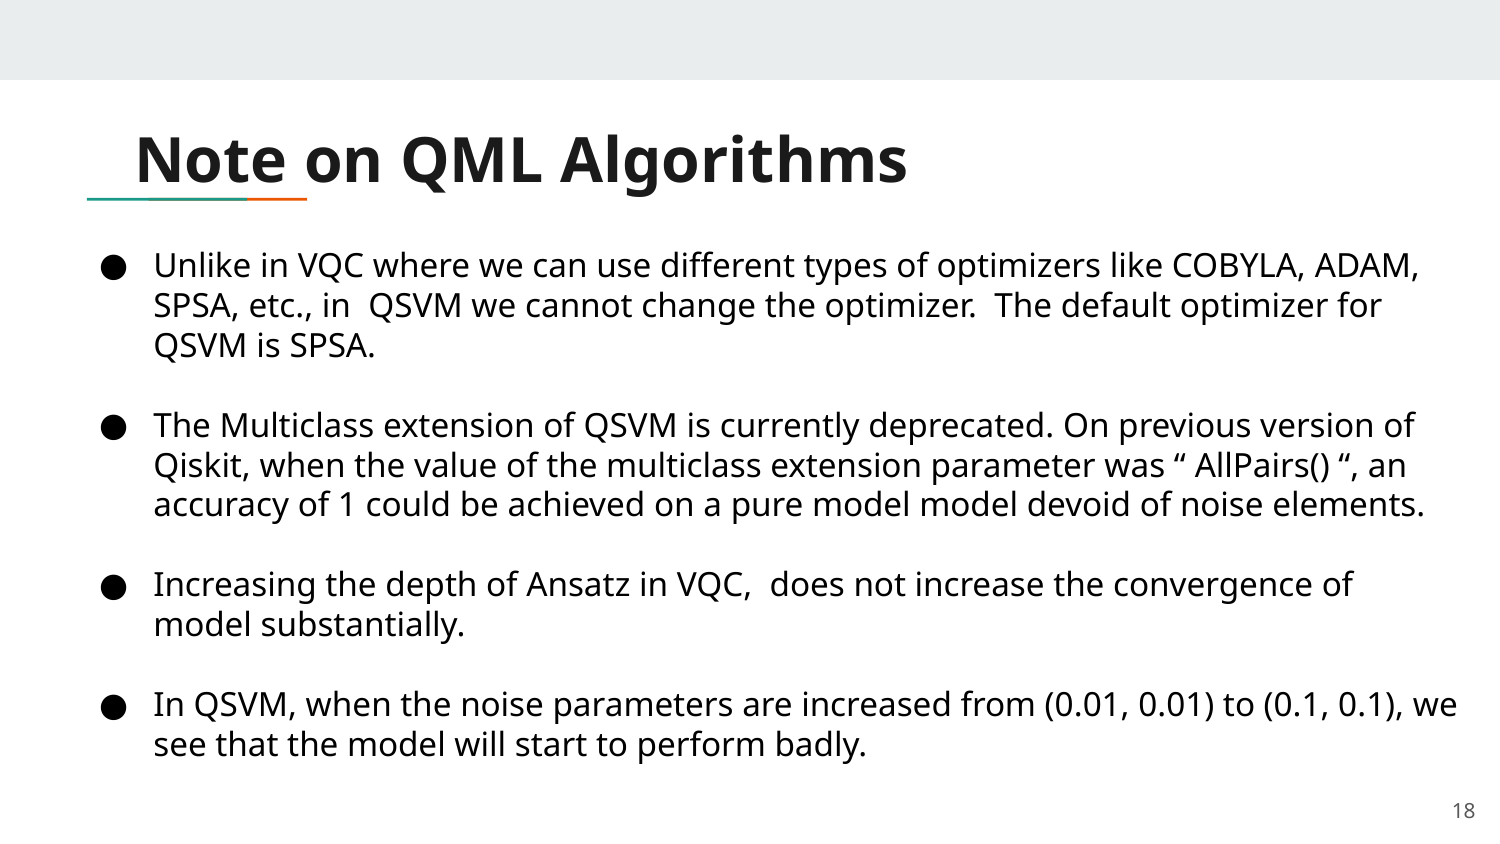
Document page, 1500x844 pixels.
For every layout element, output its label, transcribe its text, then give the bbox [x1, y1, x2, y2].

slide_number ‹#› [1400, 779, 1491, 844]
title Note on QML Algorithms [119, 105, 1381, 219]
text_box Unlike in VQC where we can use different types of optimizers like COBYLA, ADAM, SPSA, etc., in QSVM we cannot change the optimizer. The default optimizer for QSVM is SPSA. The Multiclass extension of QSVM is currently deprecated. On previous version of Qiskit, when the value of the multiclass extension parameter was “ AllPairs() “, an accuracy of 1 could be achieved on a pure model model devoid of noise elements. Increasing the depth of Ansatz in VQC, does not increase the convergence of model substantially. In QSVM, when the noise parameters are increased from (0.01, 0.01) to (0.1, 0.1), we see that the model will start to perform badly. [63, 229, 1476, 778]
